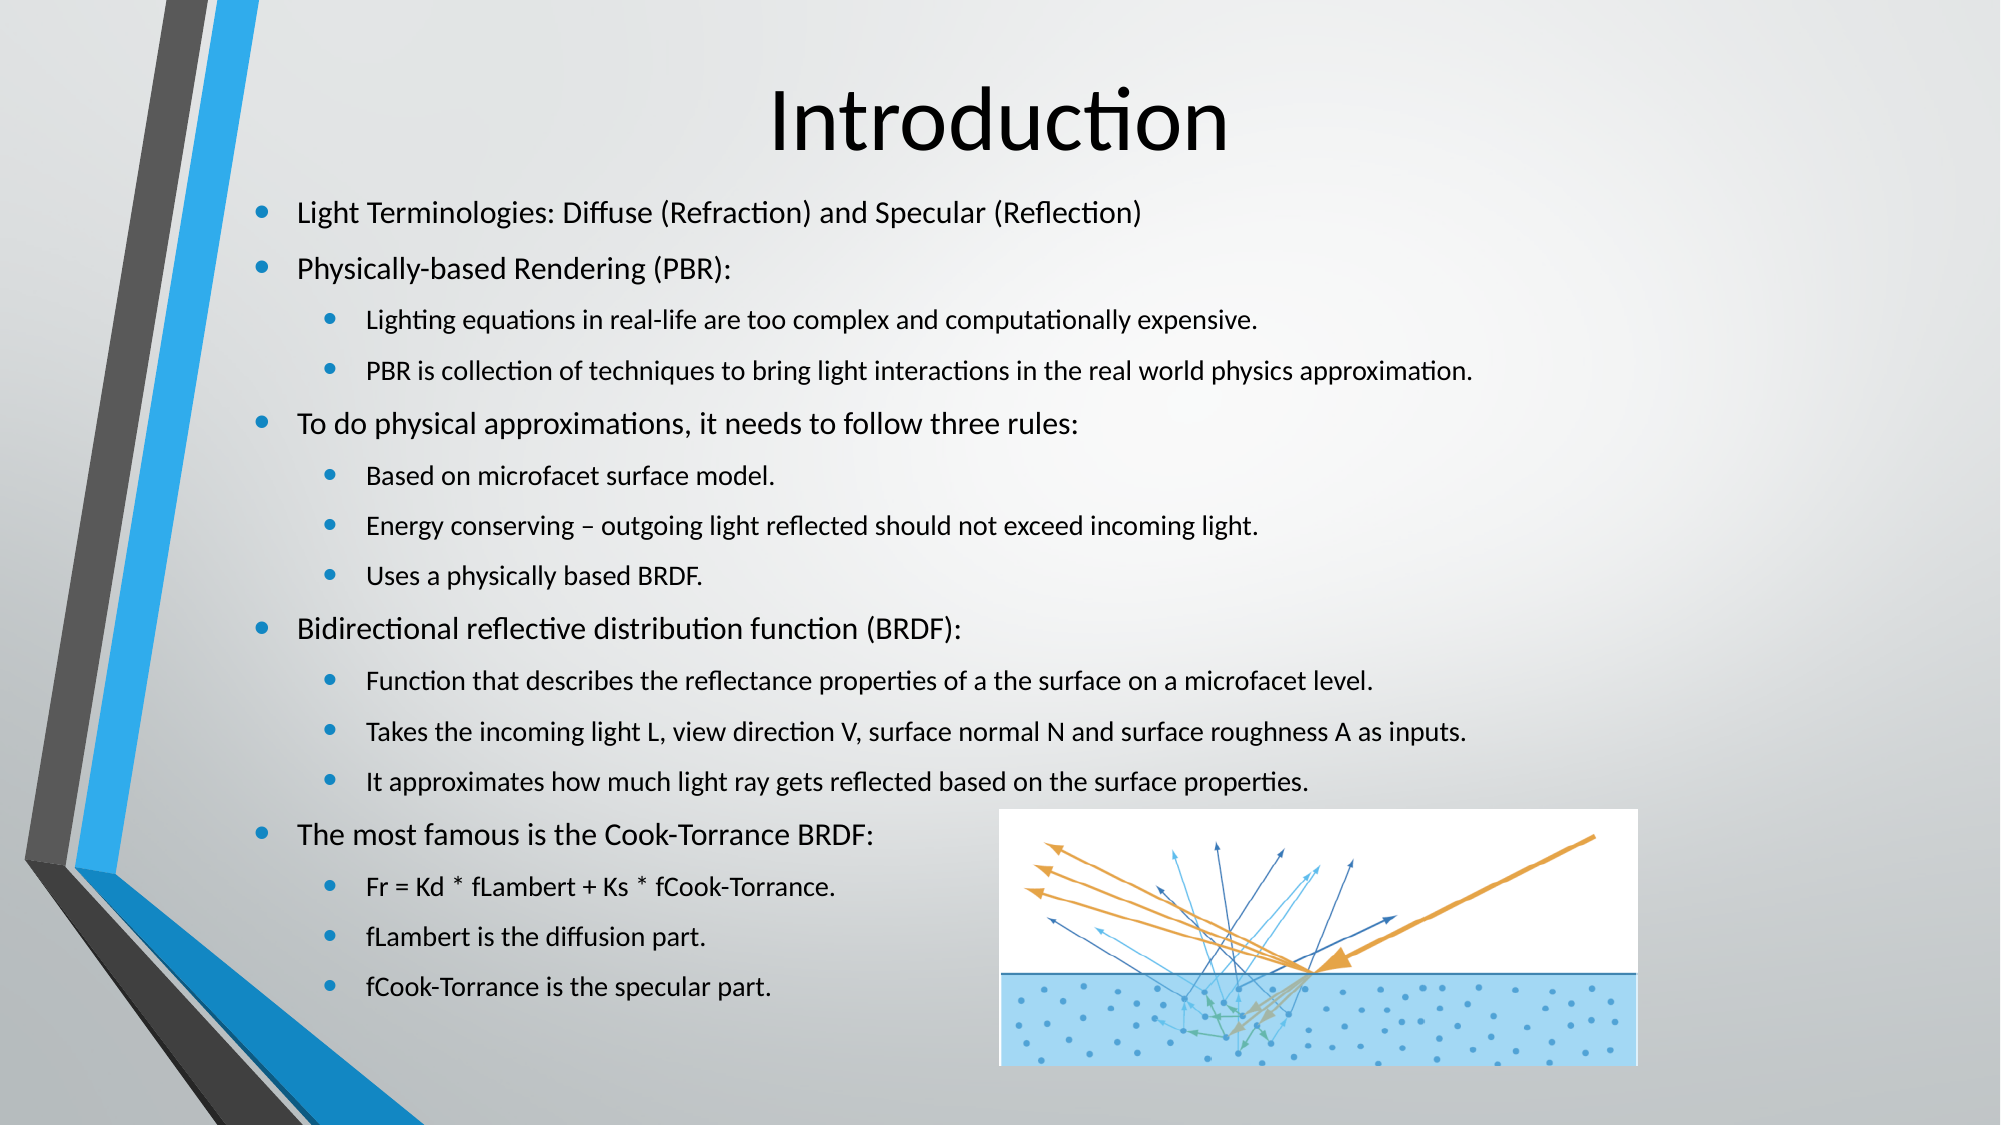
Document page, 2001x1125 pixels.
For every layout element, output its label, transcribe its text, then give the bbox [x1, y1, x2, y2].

text_box Introduction [238, 59, 1761, 182]
list Light Terminologies: Diffuse (Refraction) and Specular (Reflection) Physically-based Rendering (PBR): Lighting equations in real-life are too complex and computationally expensive. PBR is collection of techniques to bring light interactions in the real world physics approximation. To do physical approximations, it needs to follow three rules: Based on microfacet surface model. Energy conserving – outgoing light reflected should not exceed incoming light. Uses a physically based BRDF. Bidirectional reflective distribution function (BRDF): Function that describes the reflectance properties of a the surface on a microfacet level. Takes the incoming light L, view direction V, surface normal N and surface roughness A as inputs. It approximates how much light ray gets reflected based on the surface properties. The most famous is the Cook-Torrance BRDF: Fr = Kd * fLambert + Ks * fCook-Torrance. fLambert is the diffusion part. fCook-Torrance is the specular part. [238, 182, 1761, 1014]
picture [999, 809, 1638, 1066]
